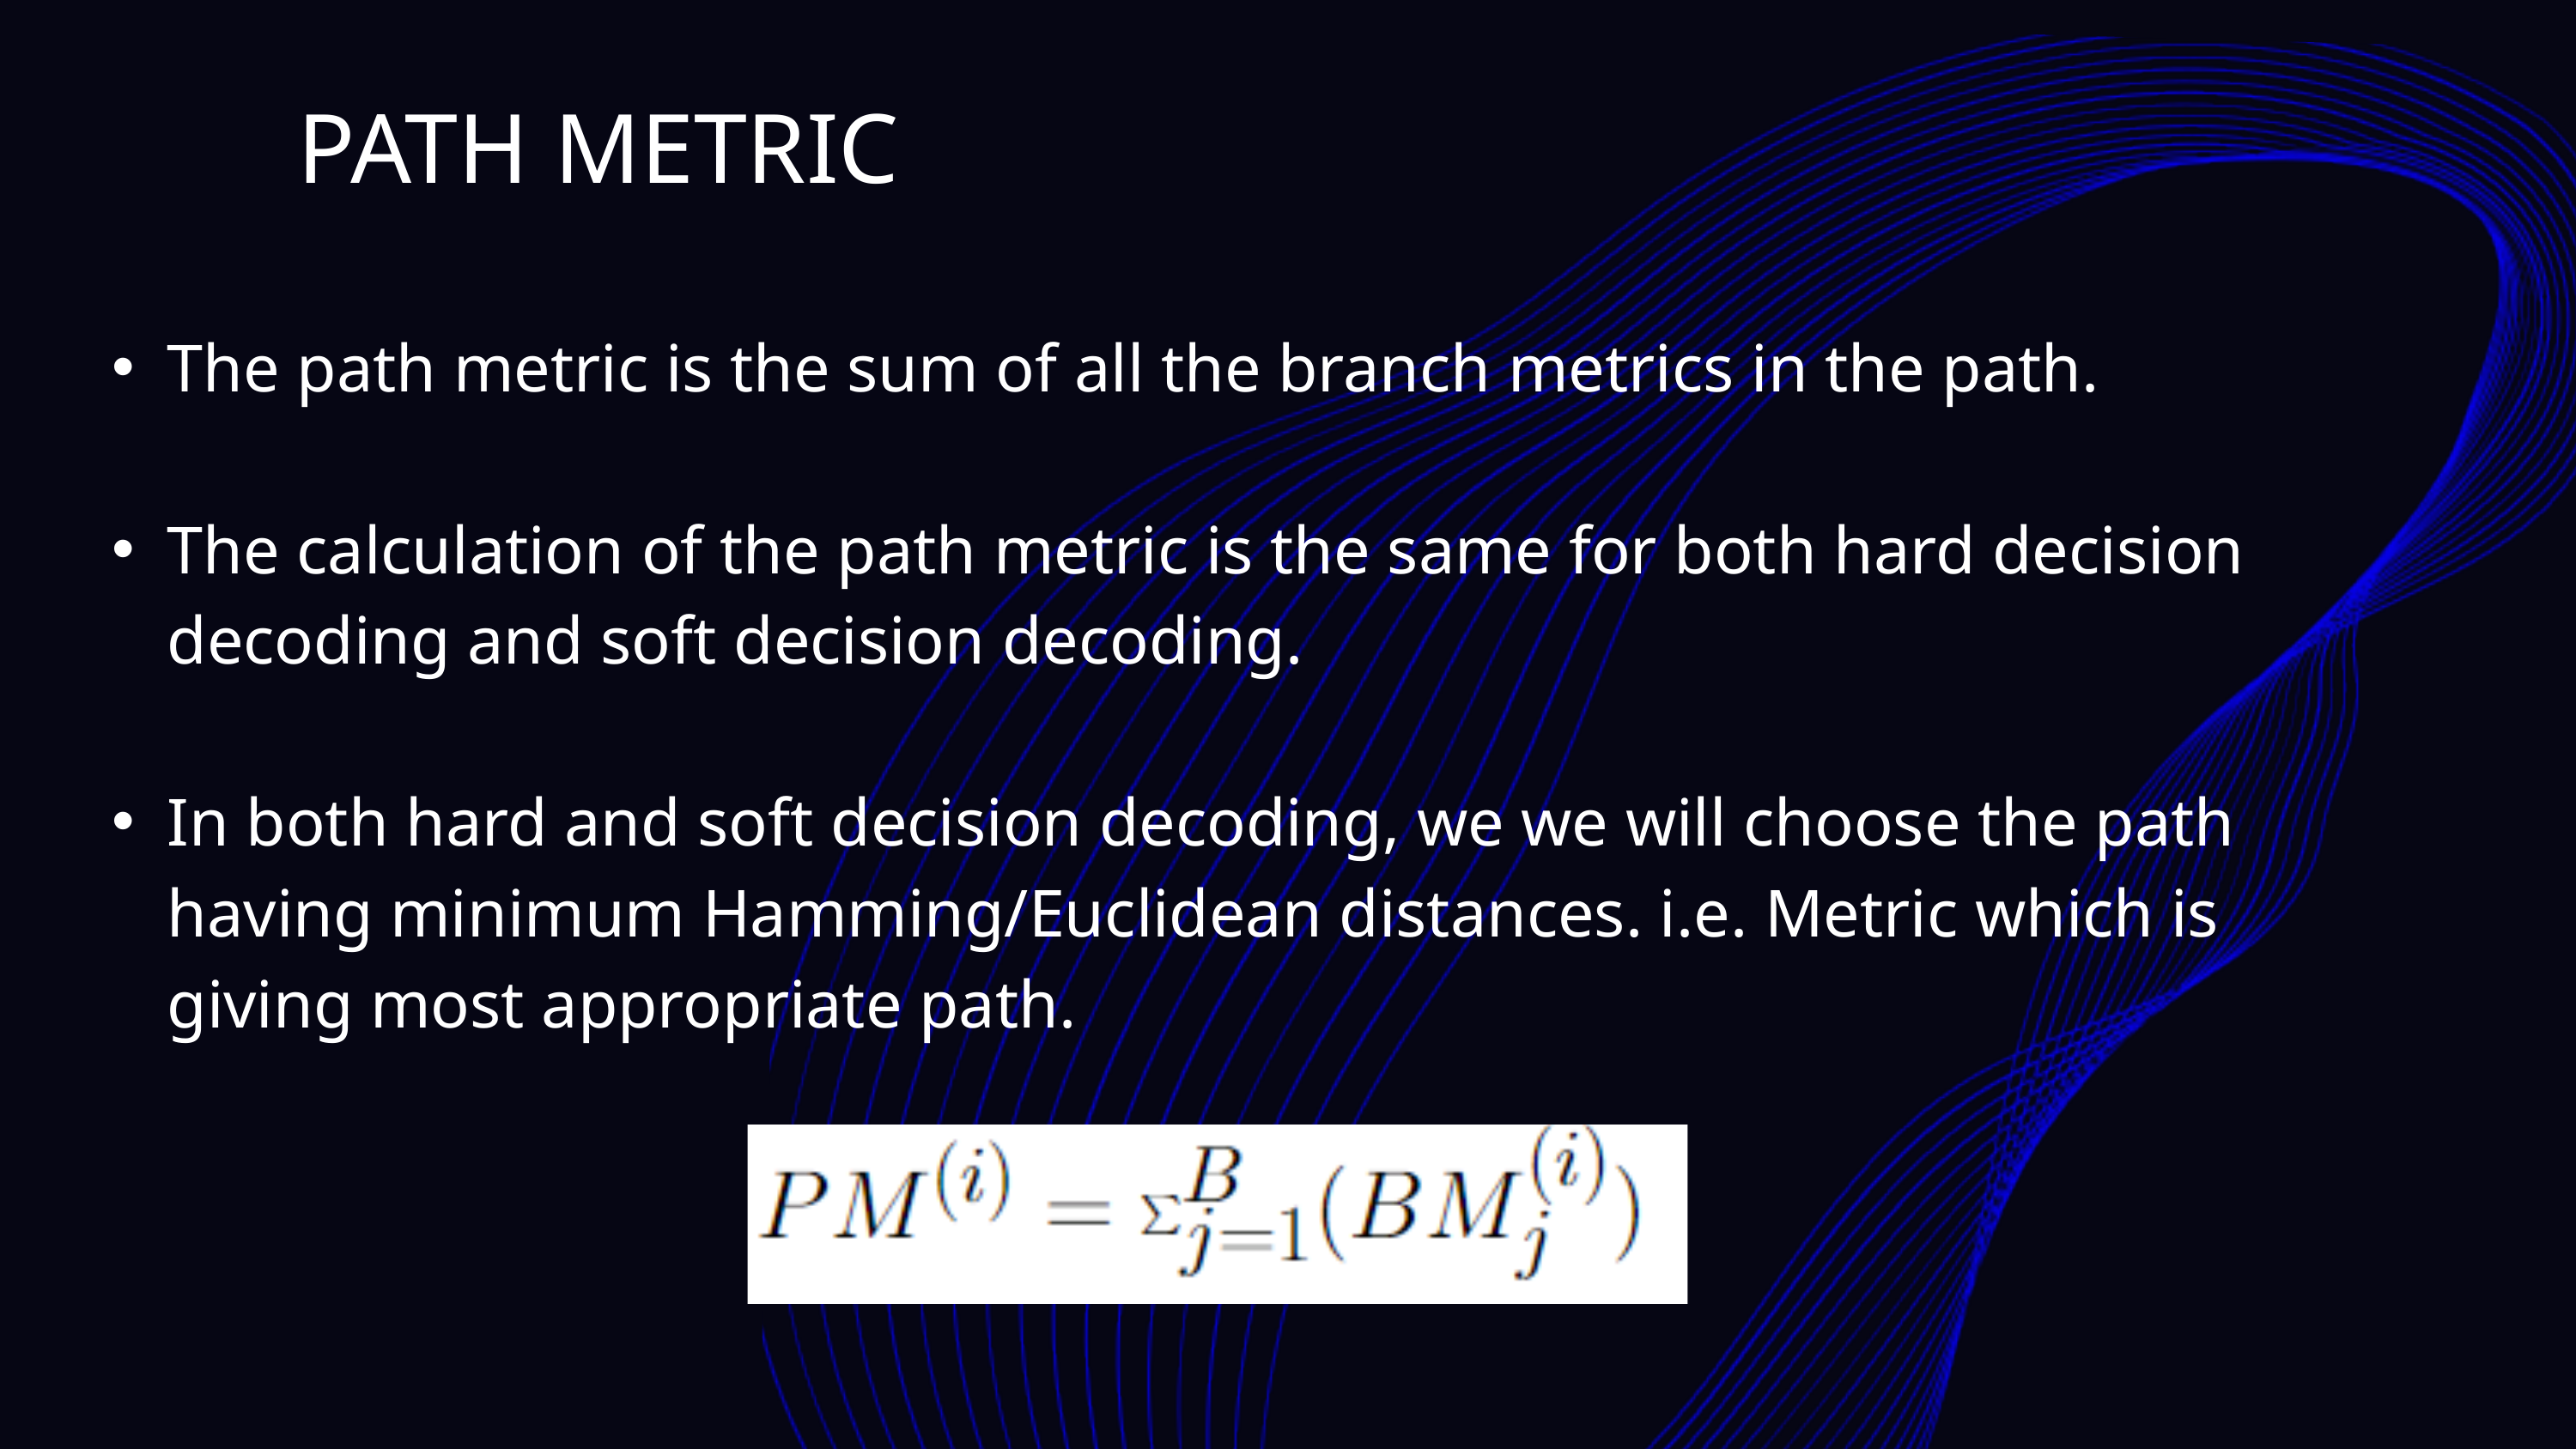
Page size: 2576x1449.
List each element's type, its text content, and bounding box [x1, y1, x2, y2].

text_box [747, 1125, 1688, 1304]
text_box The path metric is the sum of all the branch metrics in the path. The calculation of the path metric is the same for both hard decision decoding and soft decision decoding. In both hard and soft decision decoding, we we will choose the path having minimum Hamming/Euclidean distances. i.e. Metric which is giving most appropriate path. [57, 313, 2309, 1131]
text_box PATH METRIC [0, 88, 1577, 203]
text_box [758, 0, 2576, 1449]
